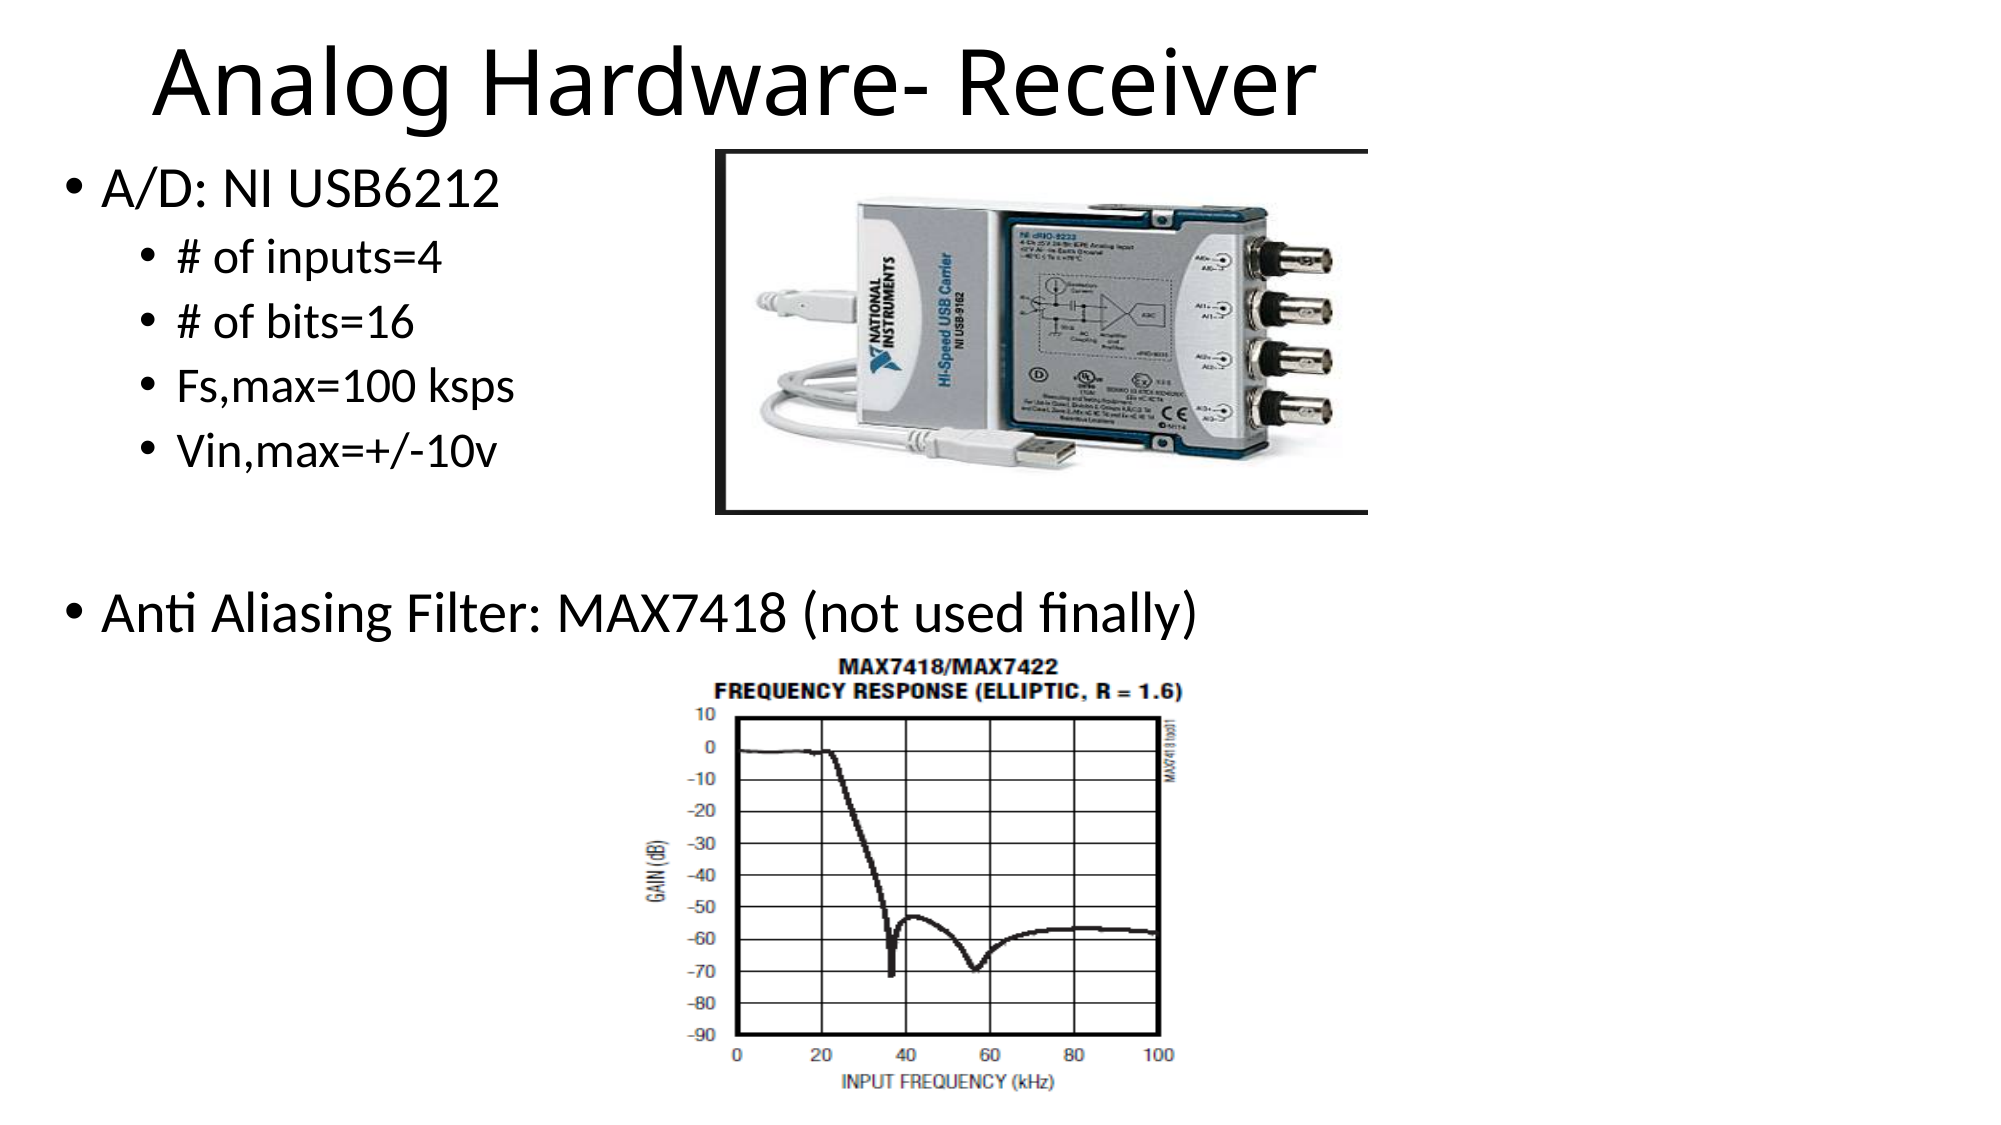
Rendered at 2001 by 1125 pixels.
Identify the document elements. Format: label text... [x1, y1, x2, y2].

picture [715, 149, 1368, 515]
list A/D: NI USB6212 # of inputs=4 # of bits=16 Fs,max=100 ksps Vin,max=+/-10v Anti Aliasing Filter: MAX7418 (not used finally) [49, 149, 1863, 1106]
picture [634, 640, 1198, 1106]
title Analog Hardware- Receiver [137, 6, 1863, 149]
